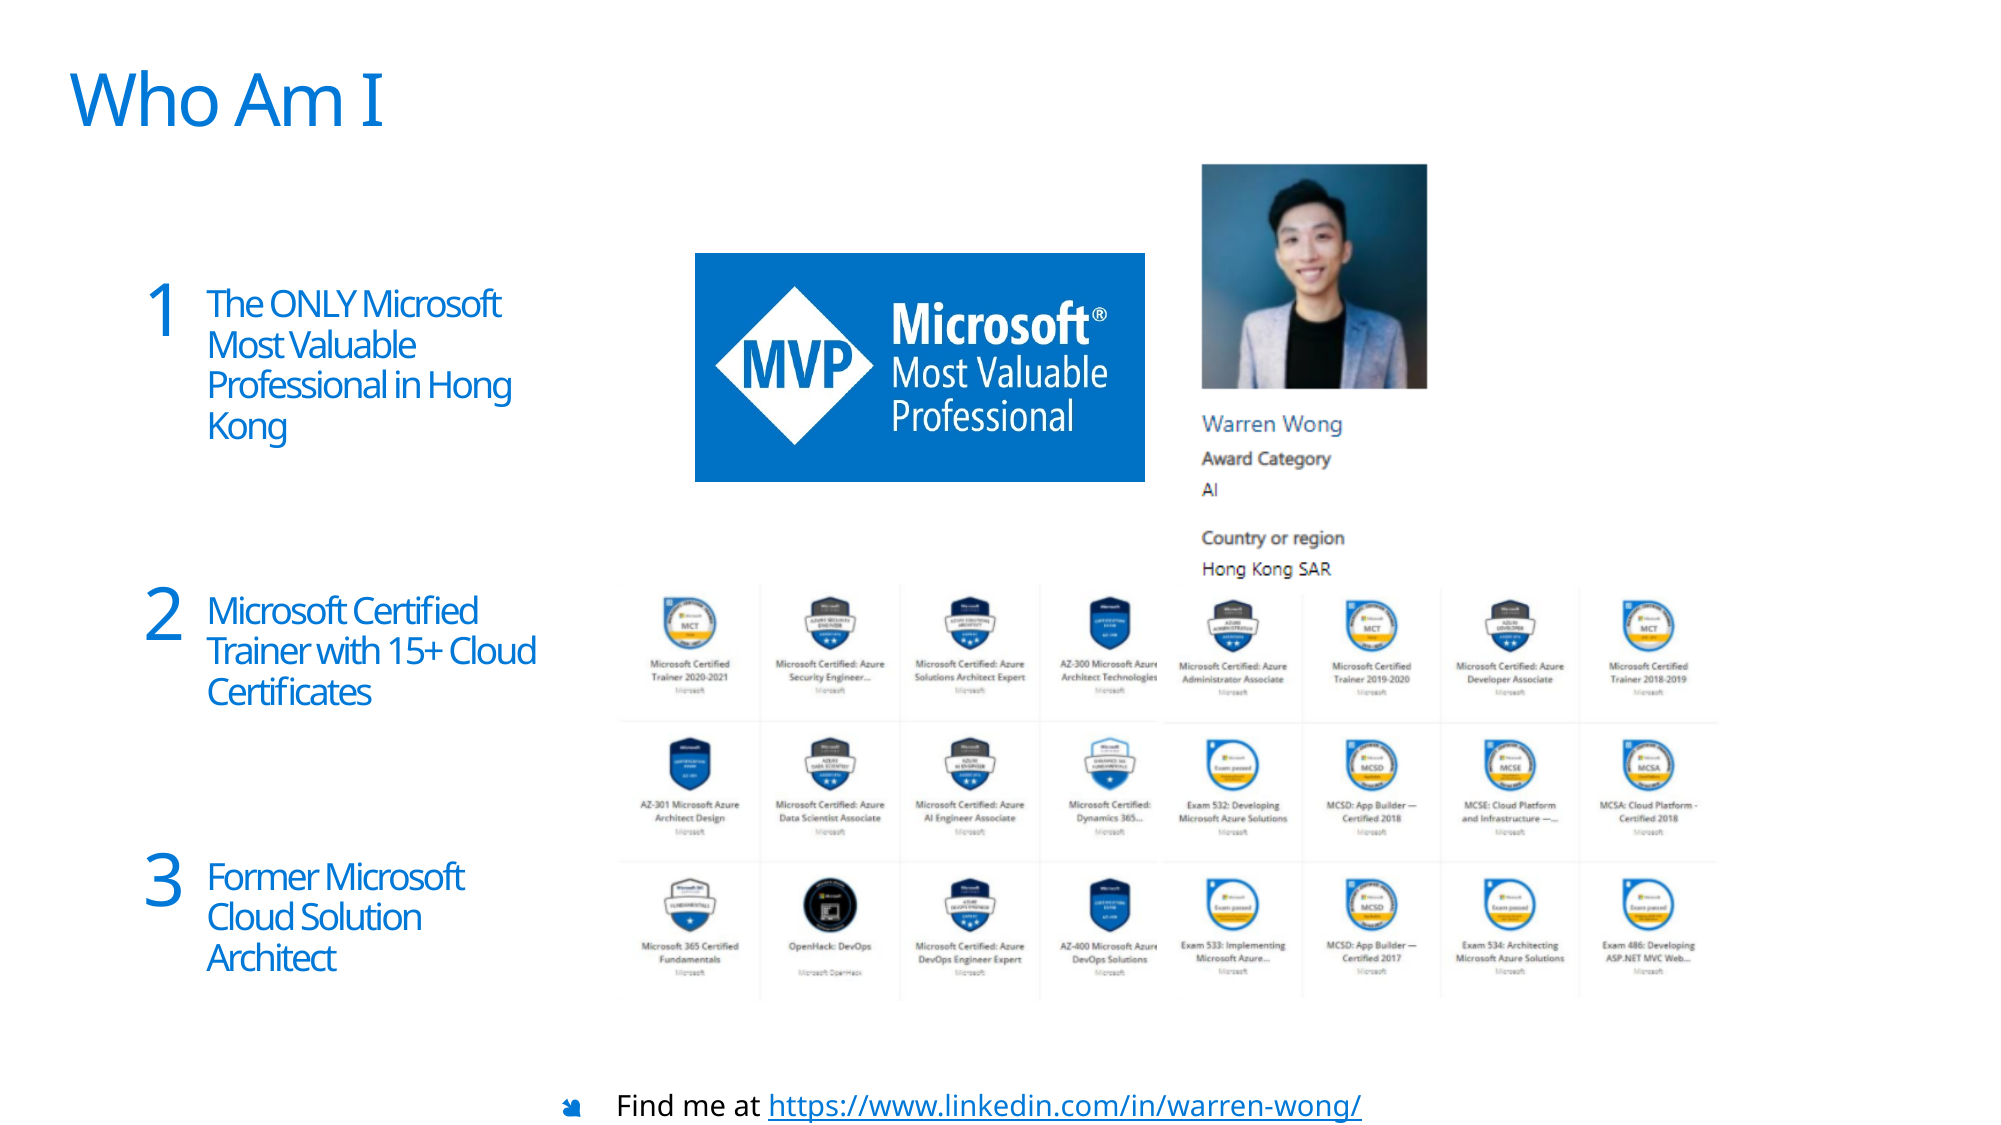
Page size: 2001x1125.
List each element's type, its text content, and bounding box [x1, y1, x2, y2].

text_box The ONLY Microsoft Most Valuable Professional in Hong Kong [191, 270, 538, 463]
text_box 3 [128, 845, 192, 920]
text_box Find me at https://www.linkedin.com/in/warren-wong/ [526, 1072, 1474, 1125]
text_box 1 [128, 275, 192, 351]
picture [695, 253, 1145, 482]
title Who Am I [69, 36, 1930, 158]
text_box Microsoft Certified Trainer with 15+ Cloud Certificates [191, 573, 557, 729]
text_box 2 [128, 578, 192, 654]
text_box Former Microsoft Cloud Solution Architect [191, 839, 538, 995]
picture [612, 148, 1729, 1002]
